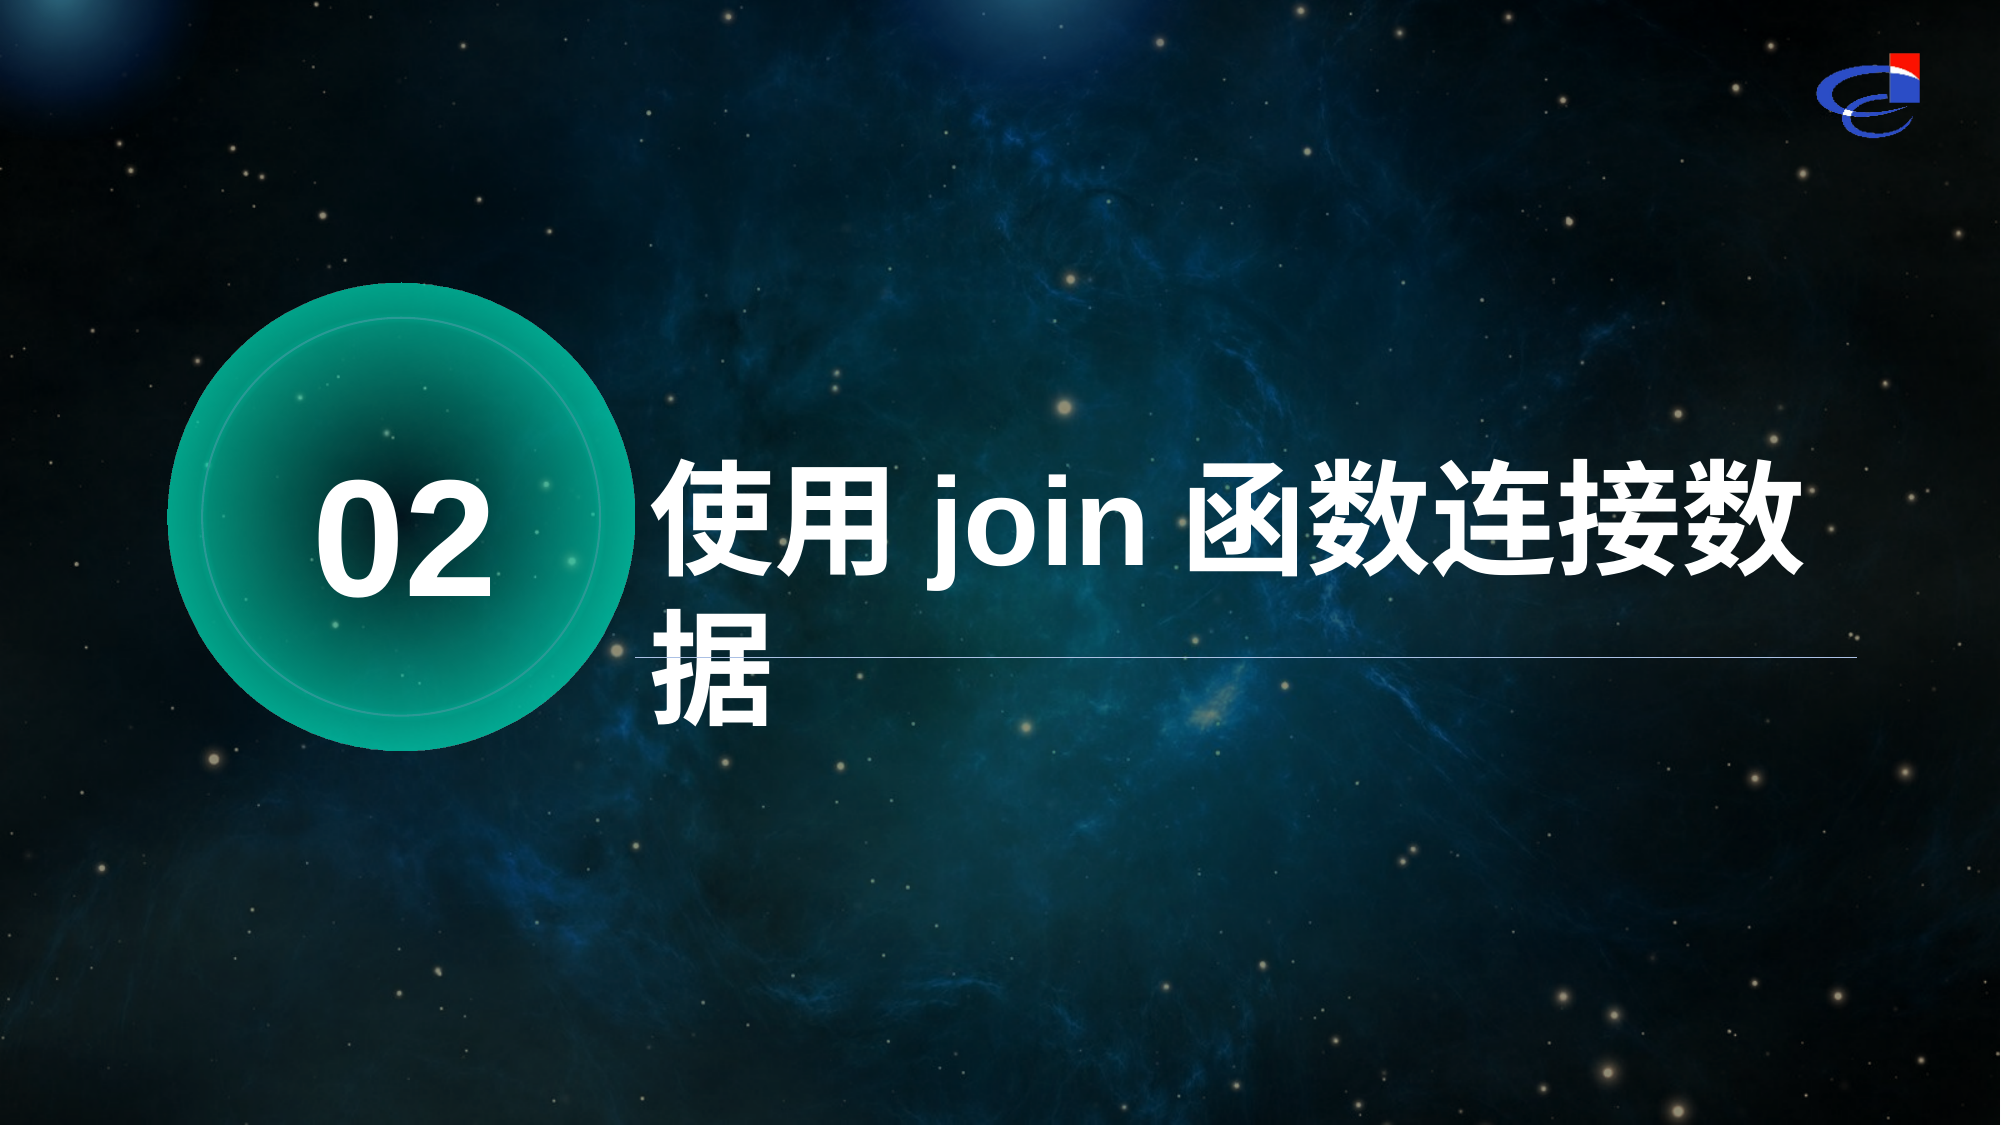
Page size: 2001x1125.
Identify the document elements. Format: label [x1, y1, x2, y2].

text_box [167, 282, 635, 751]
picture [0, 0, 2001, 1125]
